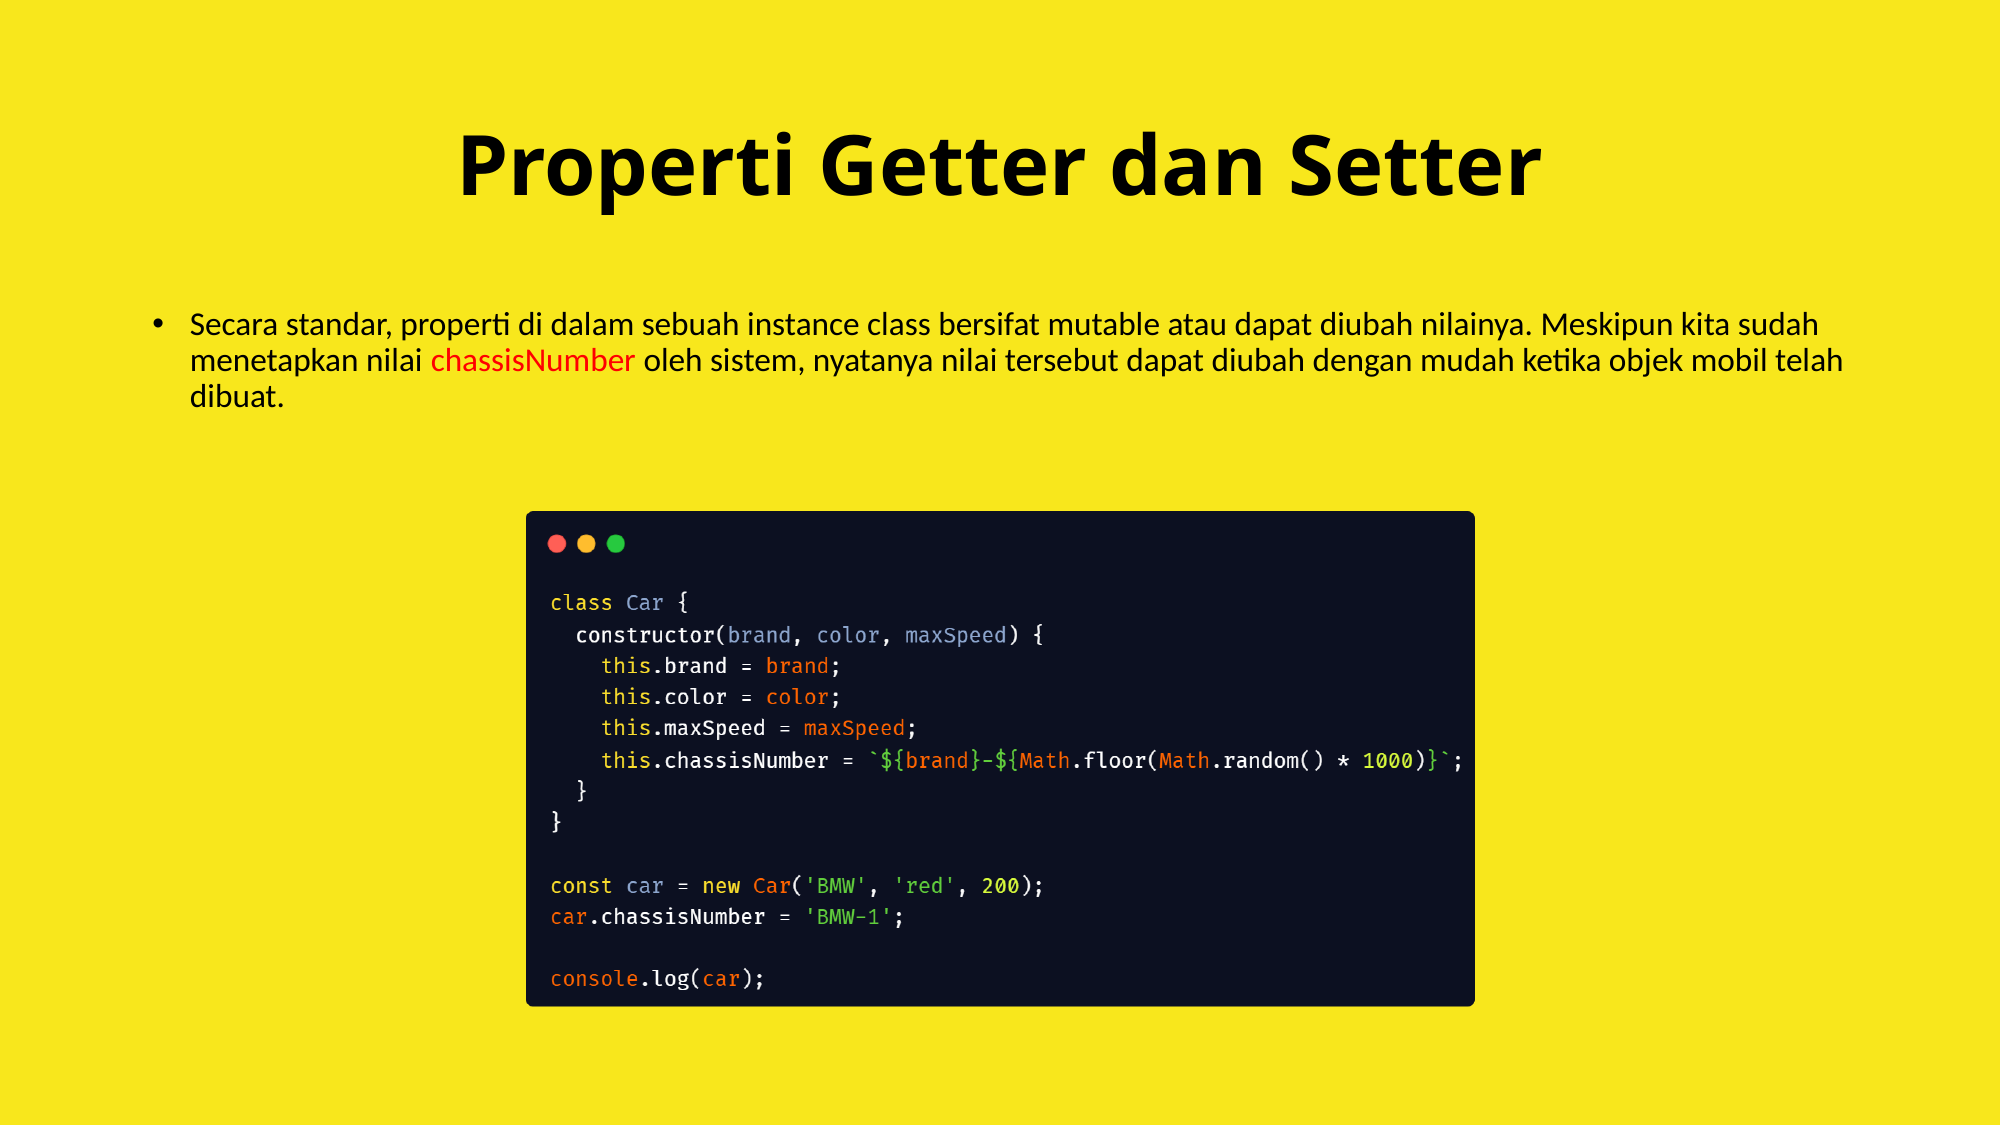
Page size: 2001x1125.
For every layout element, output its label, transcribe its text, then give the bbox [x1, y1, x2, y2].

title Properti Getter dan Setter [137, 59, 1863, 278]
picture [443, 429, 1557, 1088]
list Secara standar, properti di dalam sebuah instance class bersifat mutable atau dapat diubah nilainya. Meskipun kita sudah menetapkan nilai chassisNumber oleh sistem, nyatanya nilai tersebut dapat diubah dengan mudah ketika objek mobil telah dibuat. [137, 299, 1863, 1014]
